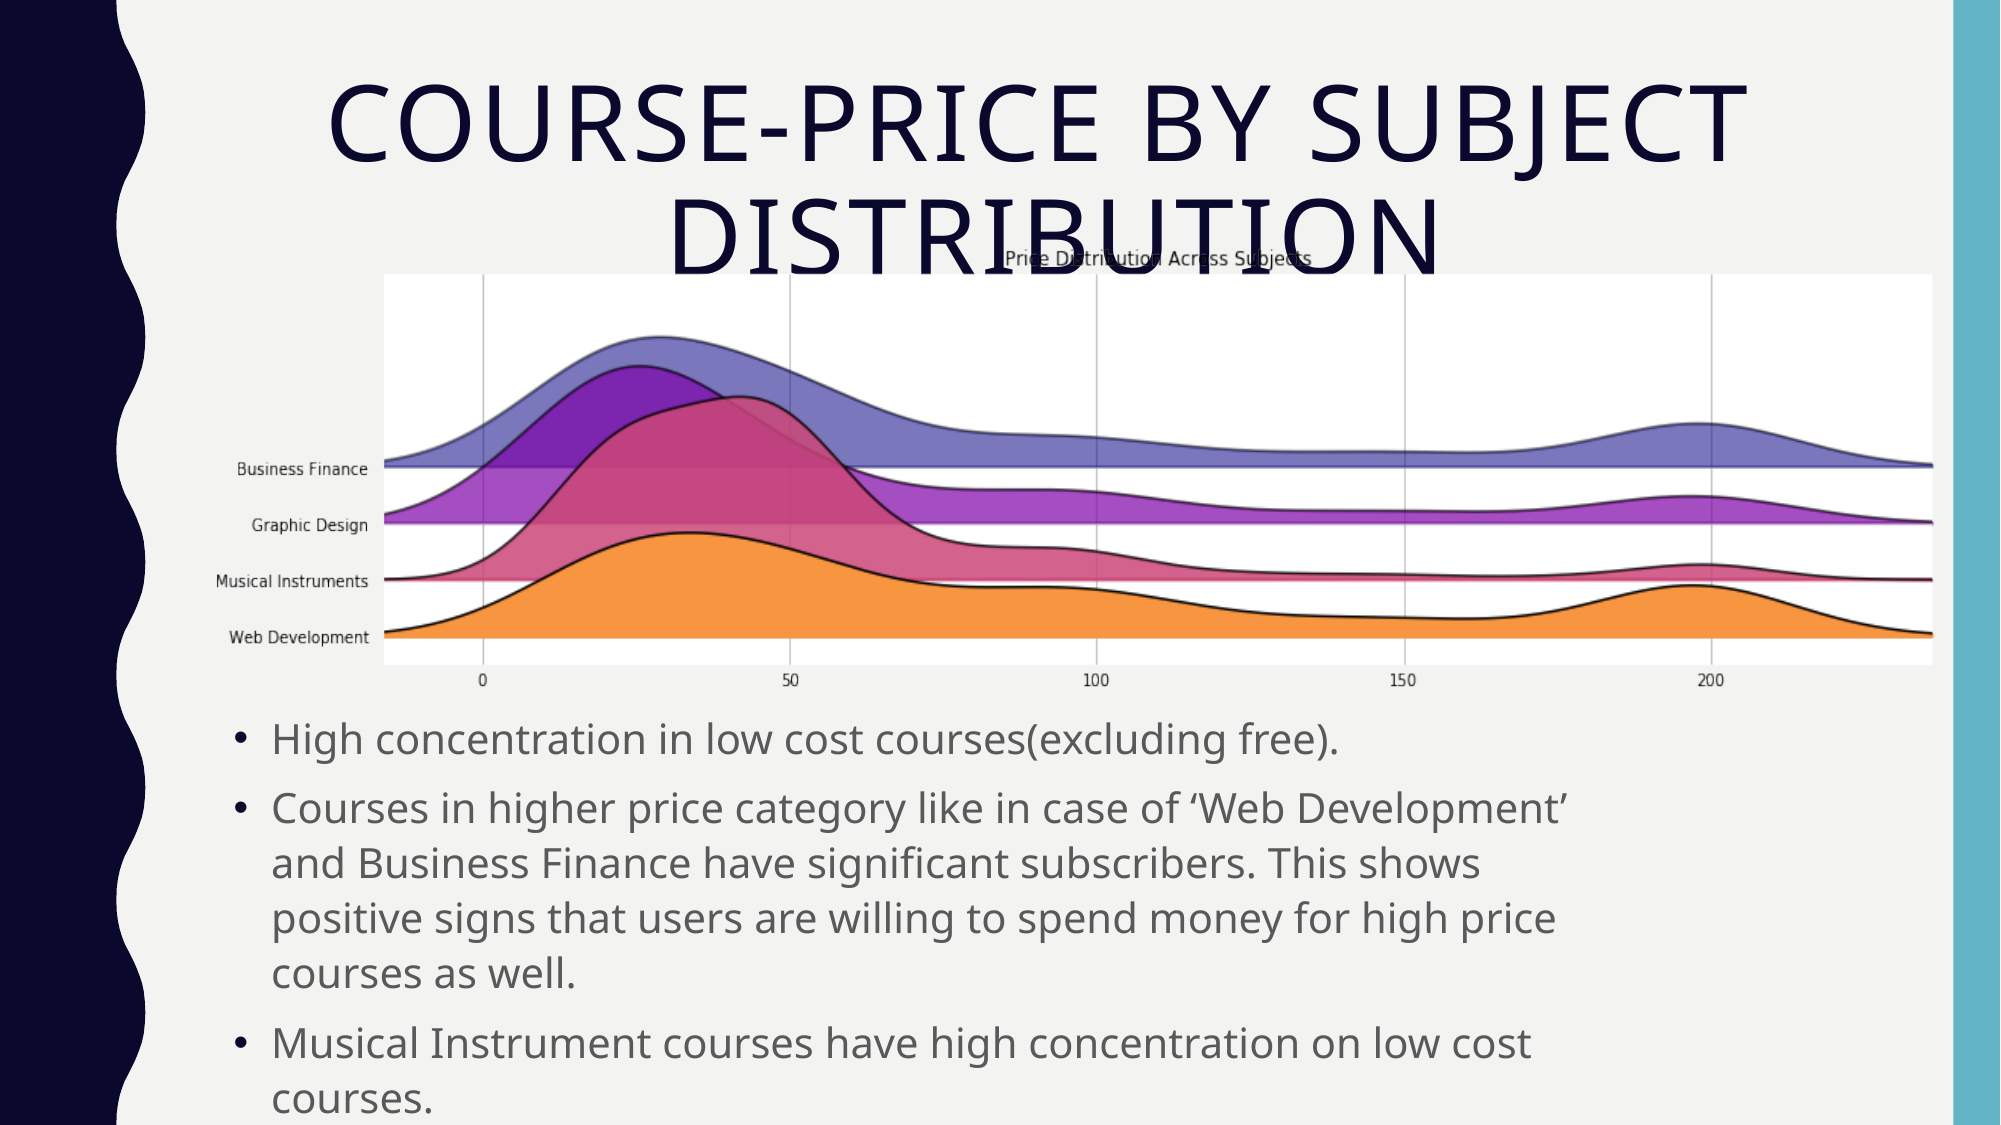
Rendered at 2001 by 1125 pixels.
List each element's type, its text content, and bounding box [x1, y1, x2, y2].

title Course-Price by subject Distribution [205, 62, 1875, 238]
picture [205, 238, 1942, 701]
list High concentration in low cost courses(excluding free). Courses in higher price category like in case of ‘Web Development’ and Business Finance have significant subscribers. This shows positive signs that users are willing to spend money for high price courses as well. Musical Instrument courses have high concentration on low cost courses. [218, 701, 1632, 1125]
